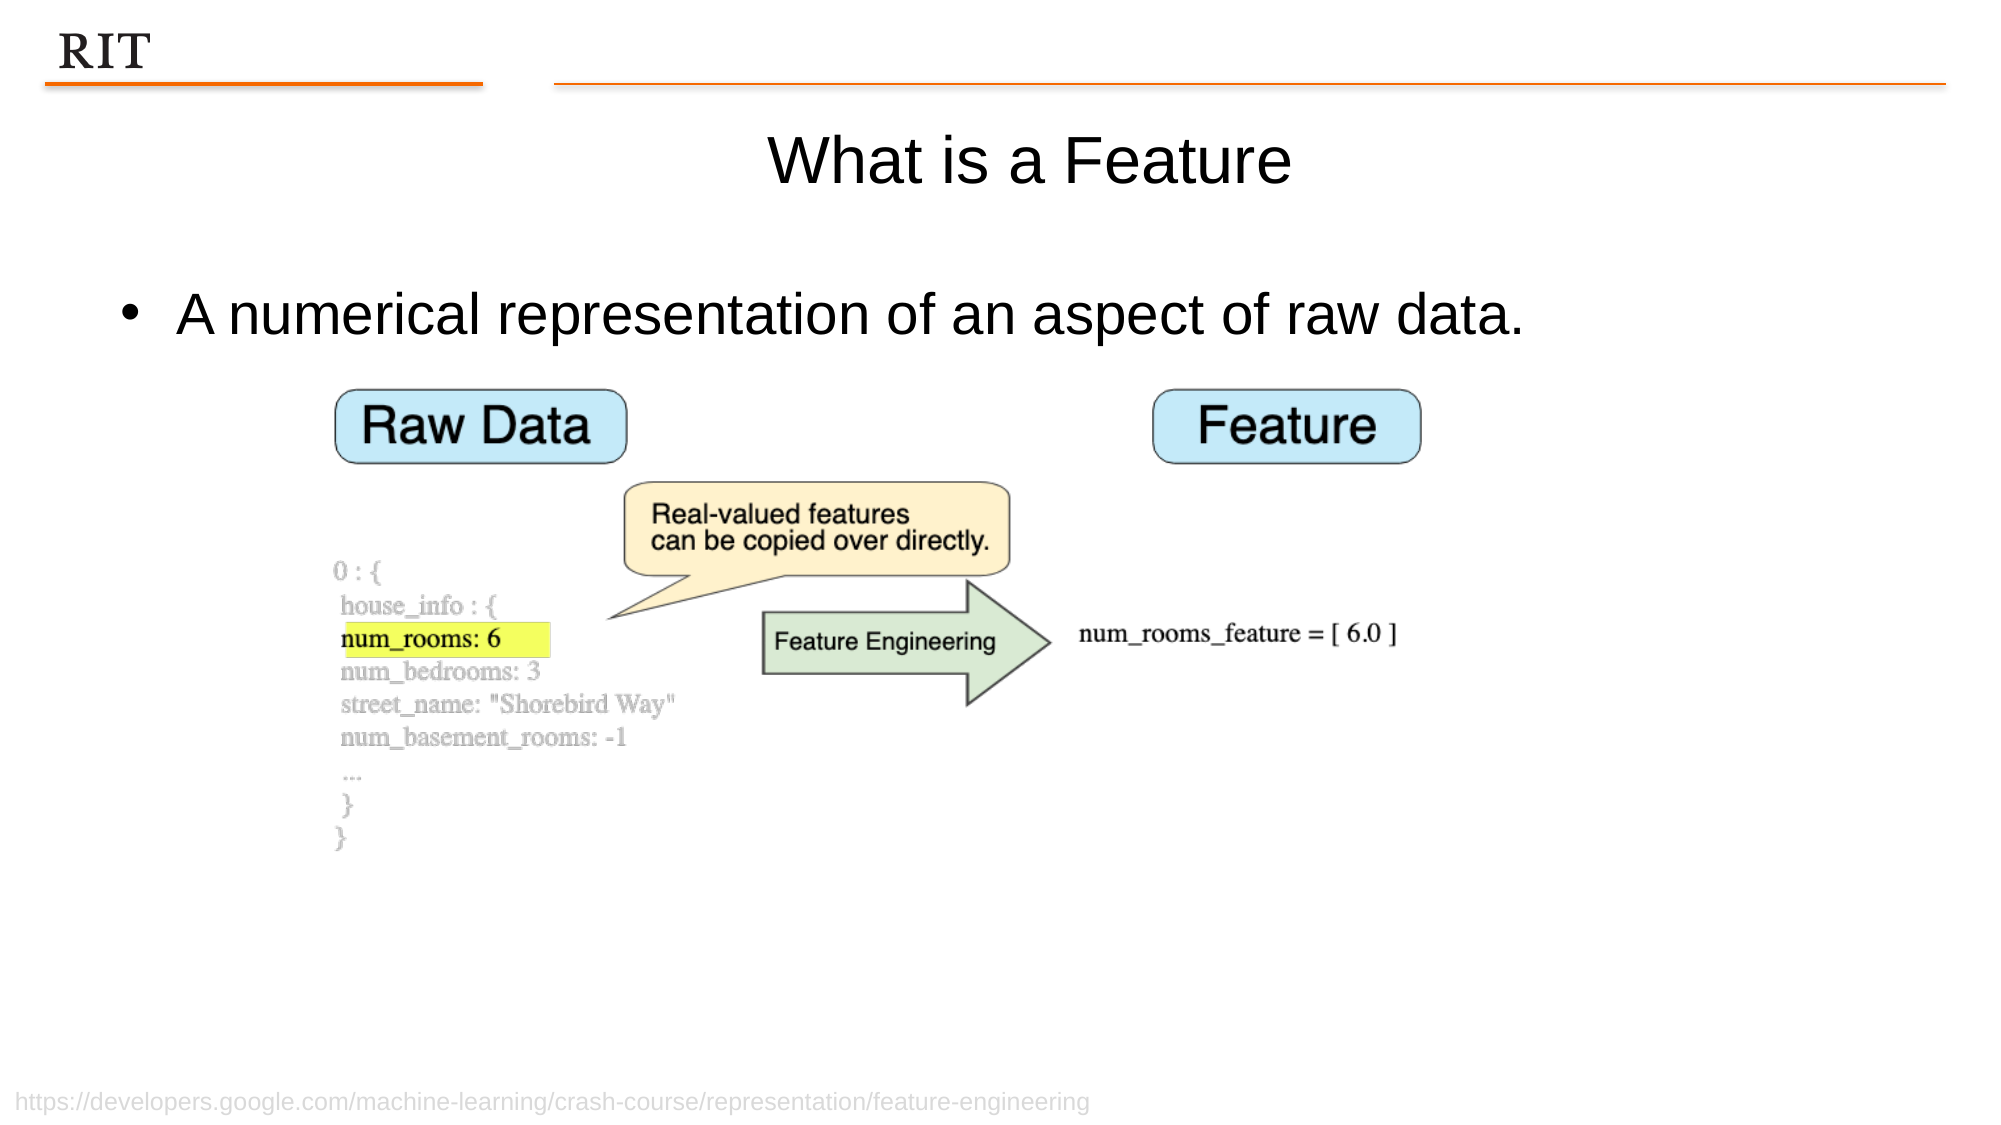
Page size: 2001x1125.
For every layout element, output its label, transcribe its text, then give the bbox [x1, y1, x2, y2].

picture [294, 353, 1557, 880]
text_box https://developers.google.com/machine-learning/crash-course/representation/feature-engineering [0, 1078, 1869, 1123]
text_box What is a Feature A numerical representation of an aspect of raw data. [0, 96, 1912, 975]
